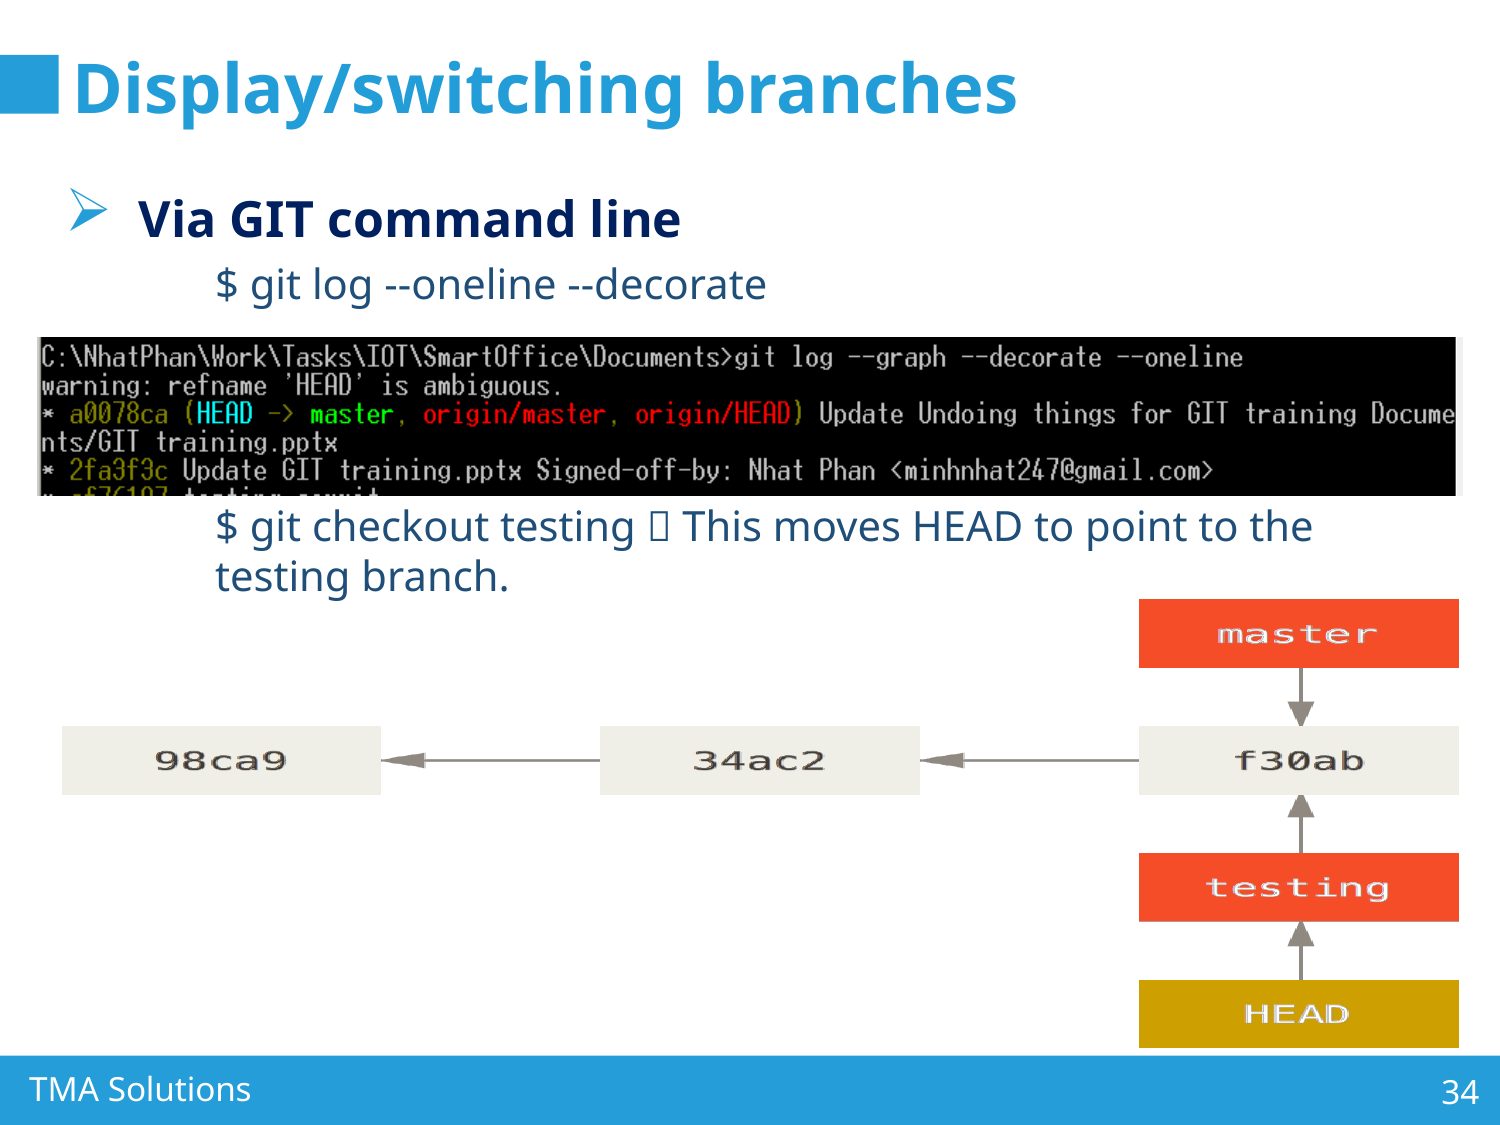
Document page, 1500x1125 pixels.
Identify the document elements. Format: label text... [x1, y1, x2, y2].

list Via GIT command line $ git log --oneline --decorate $ git checkout testing  This moves HEAD to point to the testing branch. [50, 149, 1454, 337]
list Via GIT command line $ git log --oneline --decorate $ git checkout testing  This moves HEAD to point to the testing branch. [50, 496, 1454, 625]
title Display/switching branches [57, 46, 1499, 119]
picture [62, 599, 1463, 1050]
picture [37, 337, 1463, 496]
